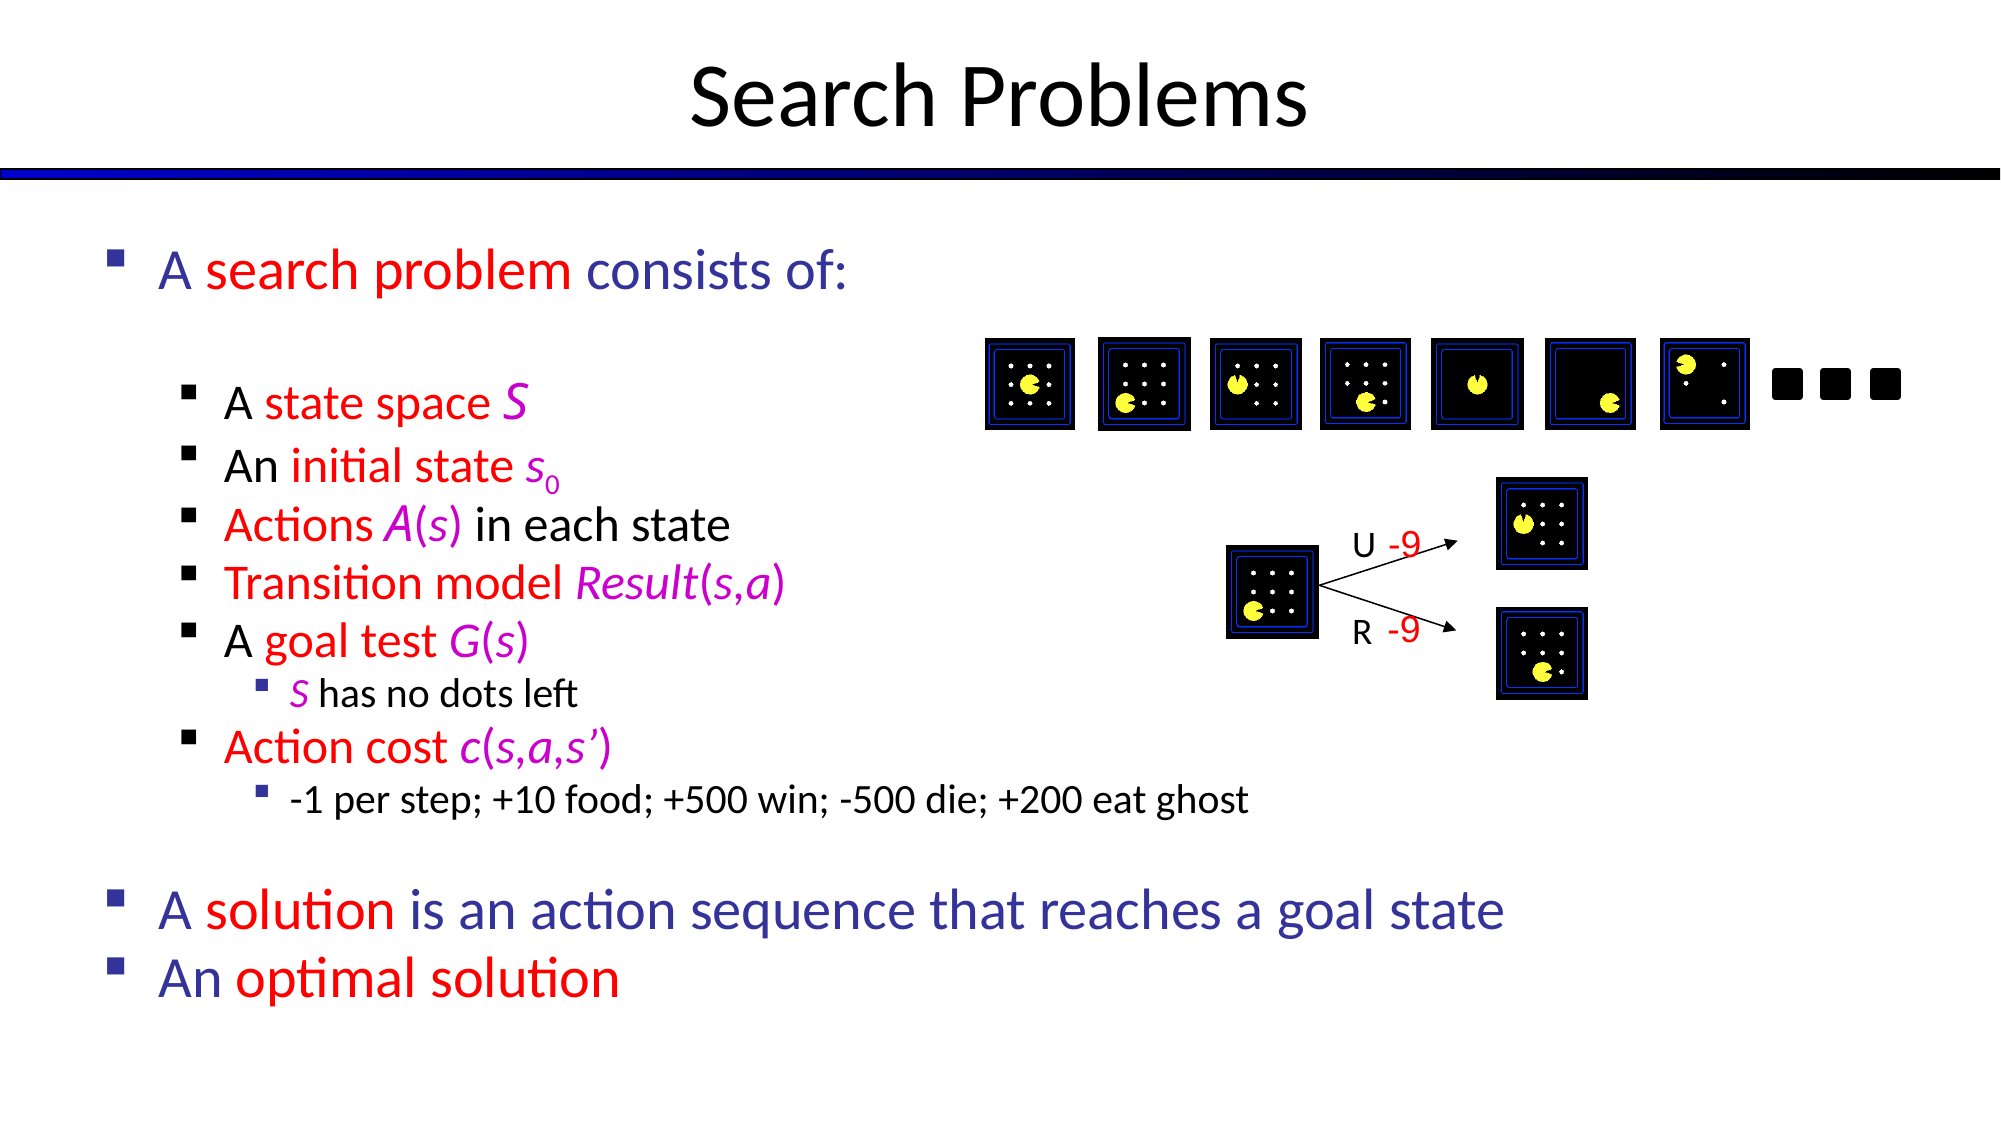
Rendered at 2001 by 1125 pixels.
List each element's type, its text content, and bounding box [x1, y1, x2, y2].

picture [1226, 545, 1318, 639]
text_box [1318, 512, 1371, 661]
picture [1496, 607, 1588, 701]
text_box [985, 337, 1899, 431]
text_box A search problem consists of: A state space S An initial state s0 Actions A(s) in each state Transition model Result(s,a) A goal test G(s) S has no dots left Action cost c(s,a,s’) -1 per step; +10 food; +500 win; -500 die; +200 eat ghost A solution is an action sequence that reaches a goal state An optimal solution [87, 237, 1573, 1038]
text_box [1437, 512, 1458, 661]
text_box Search Problems [0, 0, 2000, 184]
picture [1496, 476, 1588, 570]
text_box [1372, 512, 1437, 658]
